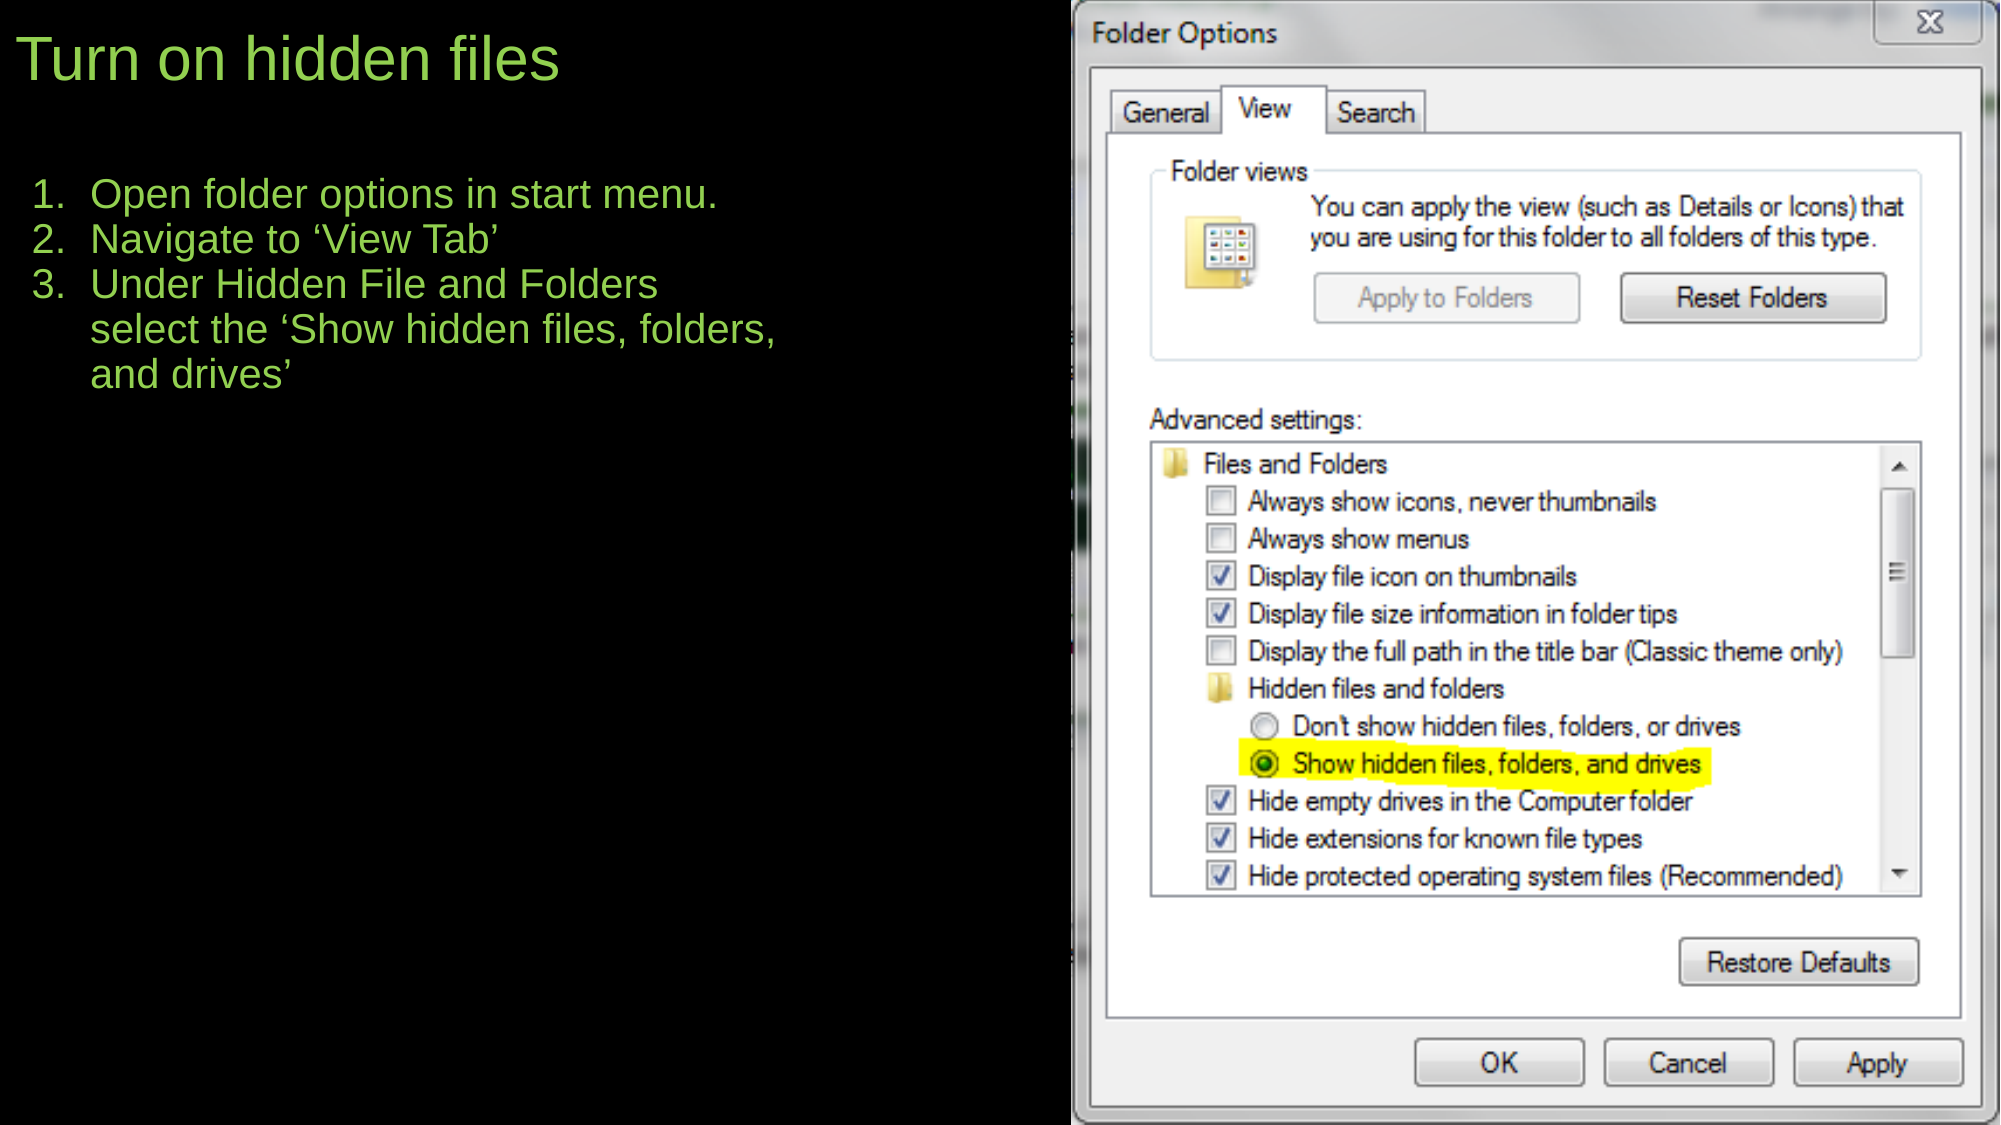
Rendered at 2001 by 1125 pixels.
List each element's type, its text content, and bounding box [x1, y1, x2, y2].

title Turn on hidden files [0, 0, 1069, 109]
picture [1071, 0, 2000, 1125]
list Open folder options in start menu. Navigate to ‘View Tab’ Under Hidden File and Folders select the ‘Show hidden files, folders, and drives’ [0, 157, 794, 983]
